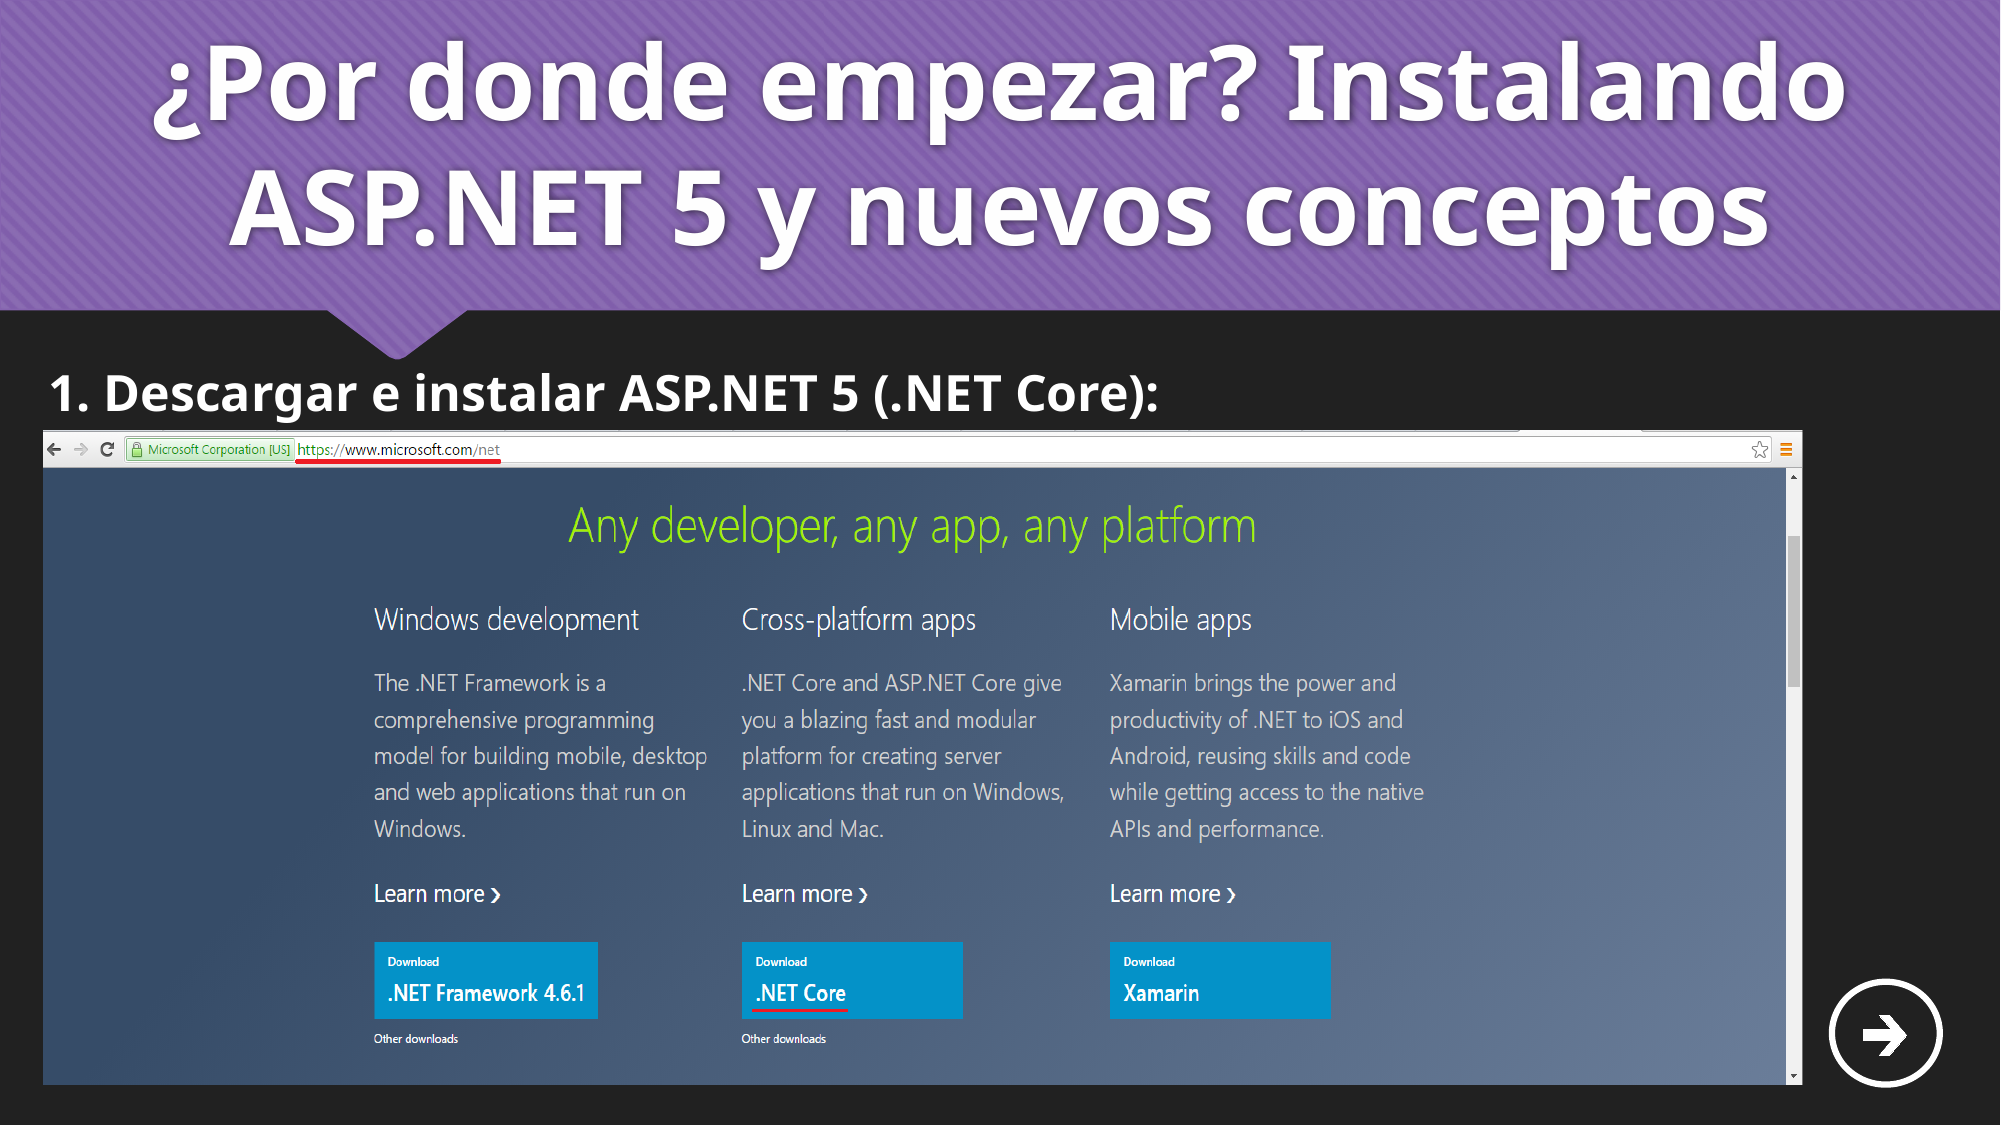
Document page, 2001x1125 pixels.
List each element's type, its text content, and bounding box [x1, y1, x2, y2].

text_box 1. Descargar e instalar ASP.NET 5 (.NET Core): [33, 354, 1940, 430]
text_box [1830, 980, 1942, 1086]
text_box [1863, 1015, 1907, 1056]
title ¿Por donde empezar? Instalando ASP.NET 5 y nuevos conceptos [133, 114, 1868, 274]
picture [42, 430, 1803, 1085]
